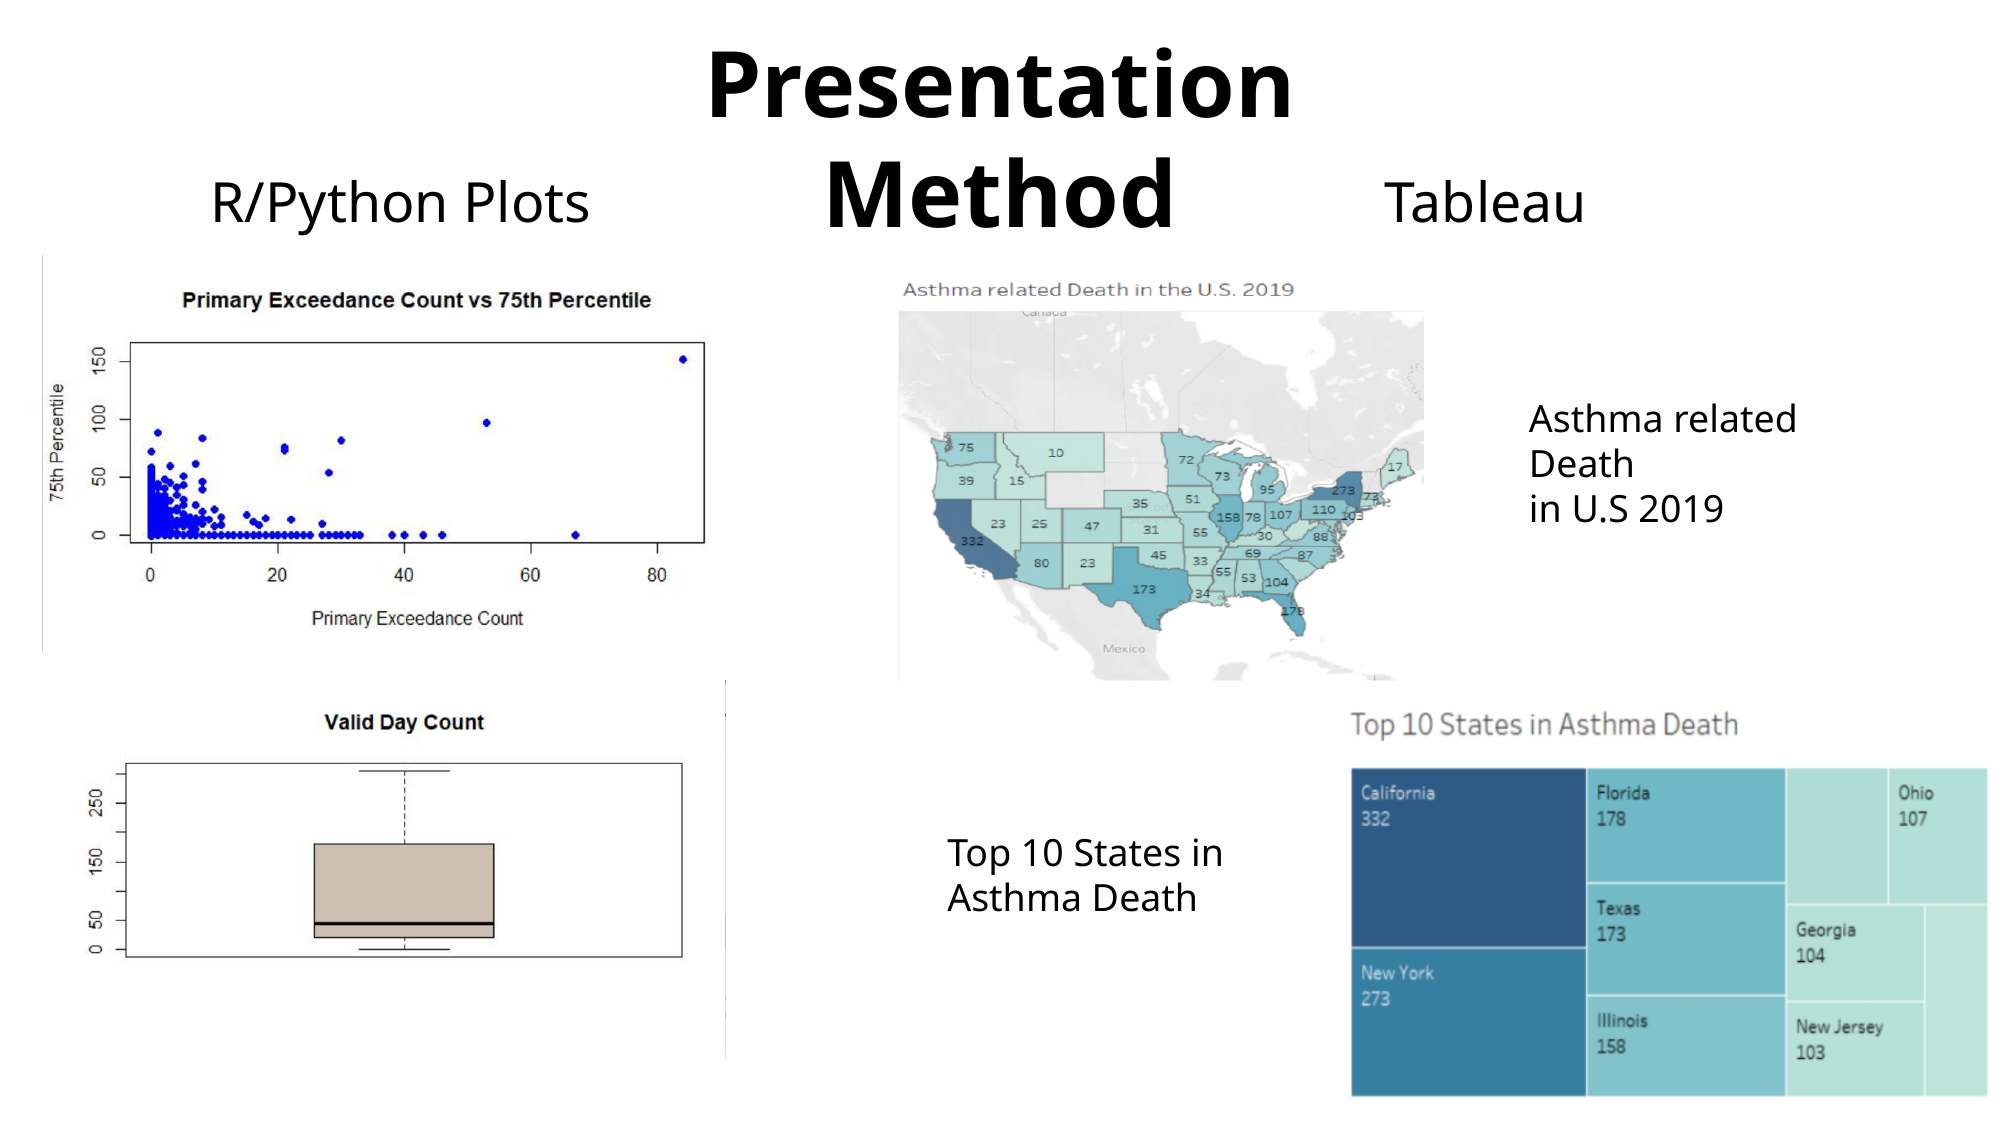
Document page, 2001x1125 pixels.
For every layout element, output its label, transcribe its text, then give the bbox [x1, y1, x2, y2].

text_box R/Python Plots [90, 147, 700, 254]
text_box Tableau [1364, 147, 1633, 254]
picture [890, 275, 1429, 681]
text_box Presentation Method [550, 6, 1450, 266]
picture [42, 679, 726, 1060]
picture [42, 255, 748, 651]
text_box Asthma related Death in U.S 2019 [1509, 375, 1928, 551]
text_box Top 10 States in Asthma Death [927, 808, 1320, 939]
picture [1340, 700, 1992, 1101]
